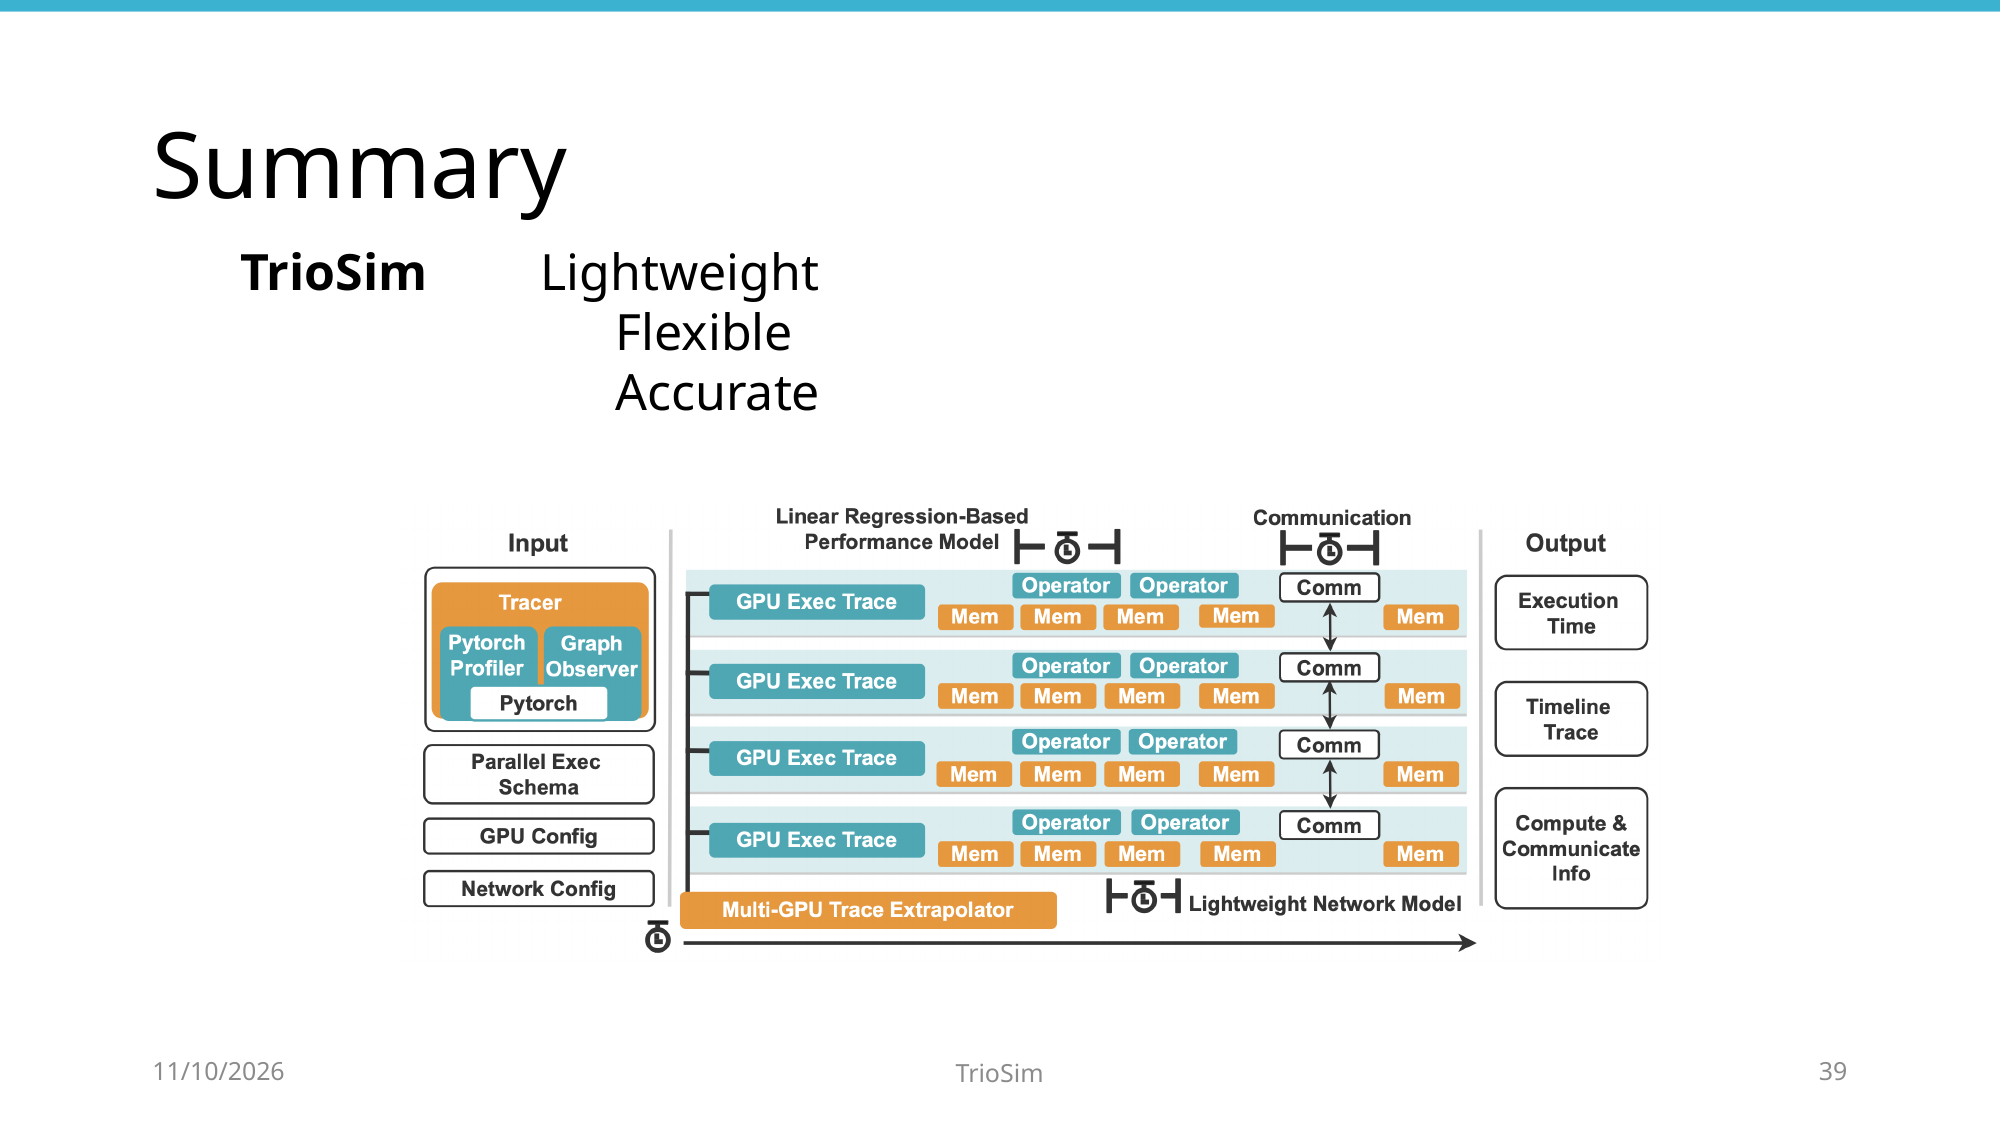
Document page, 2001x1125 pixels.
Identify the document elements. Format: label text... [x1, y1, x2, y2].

text_box TrioSim Lightweight Flexible Accurate [225, 233, 1539, 428]
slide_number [137, 1042, 588, 1103]
title Summary [137, 59, 1863, 278]
slide_number 39 [1412, 1042, 1863, 1103]
picture [401, 501, 1661, 961]
footer TrioSim [662, 1042, 1338, 1103]
